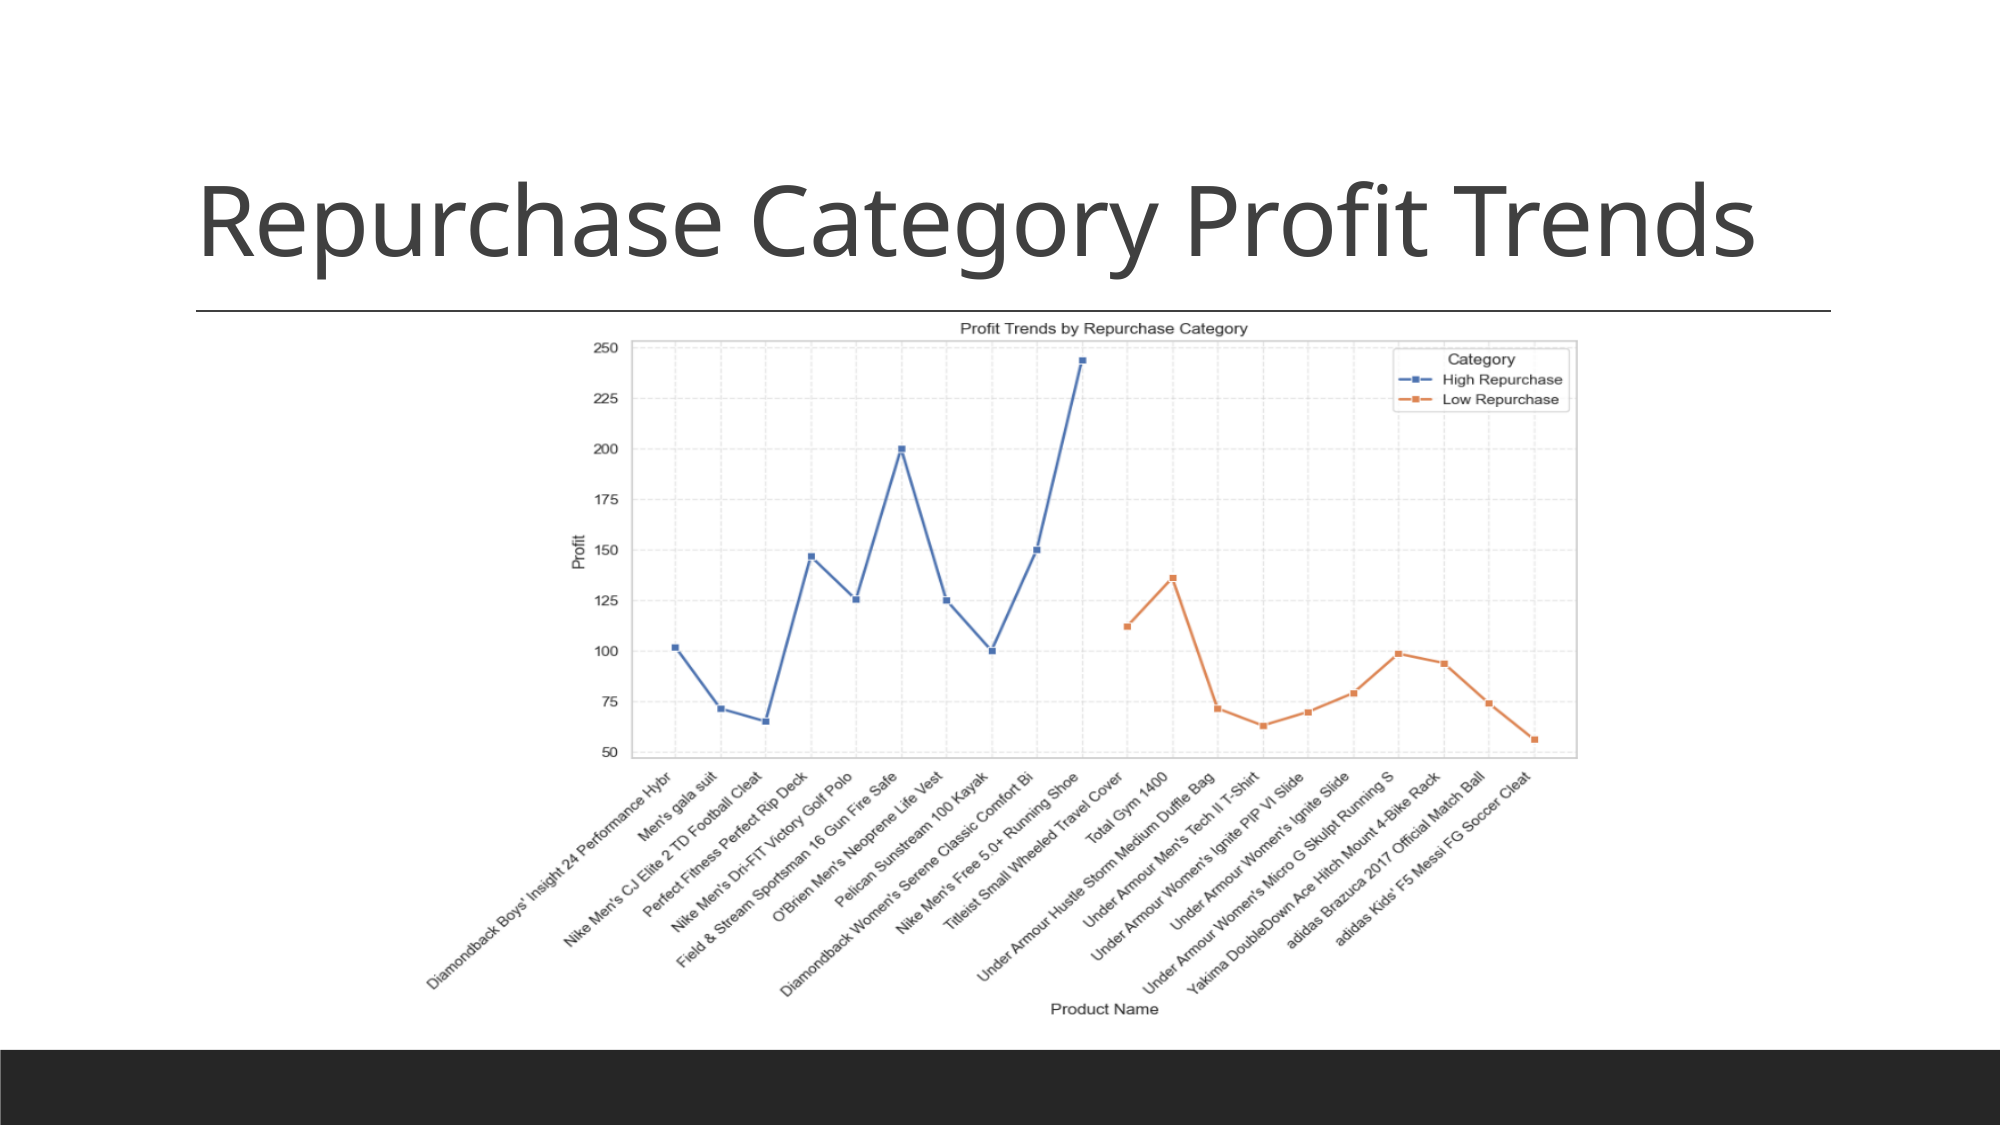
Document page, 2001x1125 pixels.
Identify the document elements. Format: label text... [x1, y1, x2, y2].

title Repurchase Category Profit Trends [180, 47, 1937, 285]
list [392, 319, 1595, 1017]
